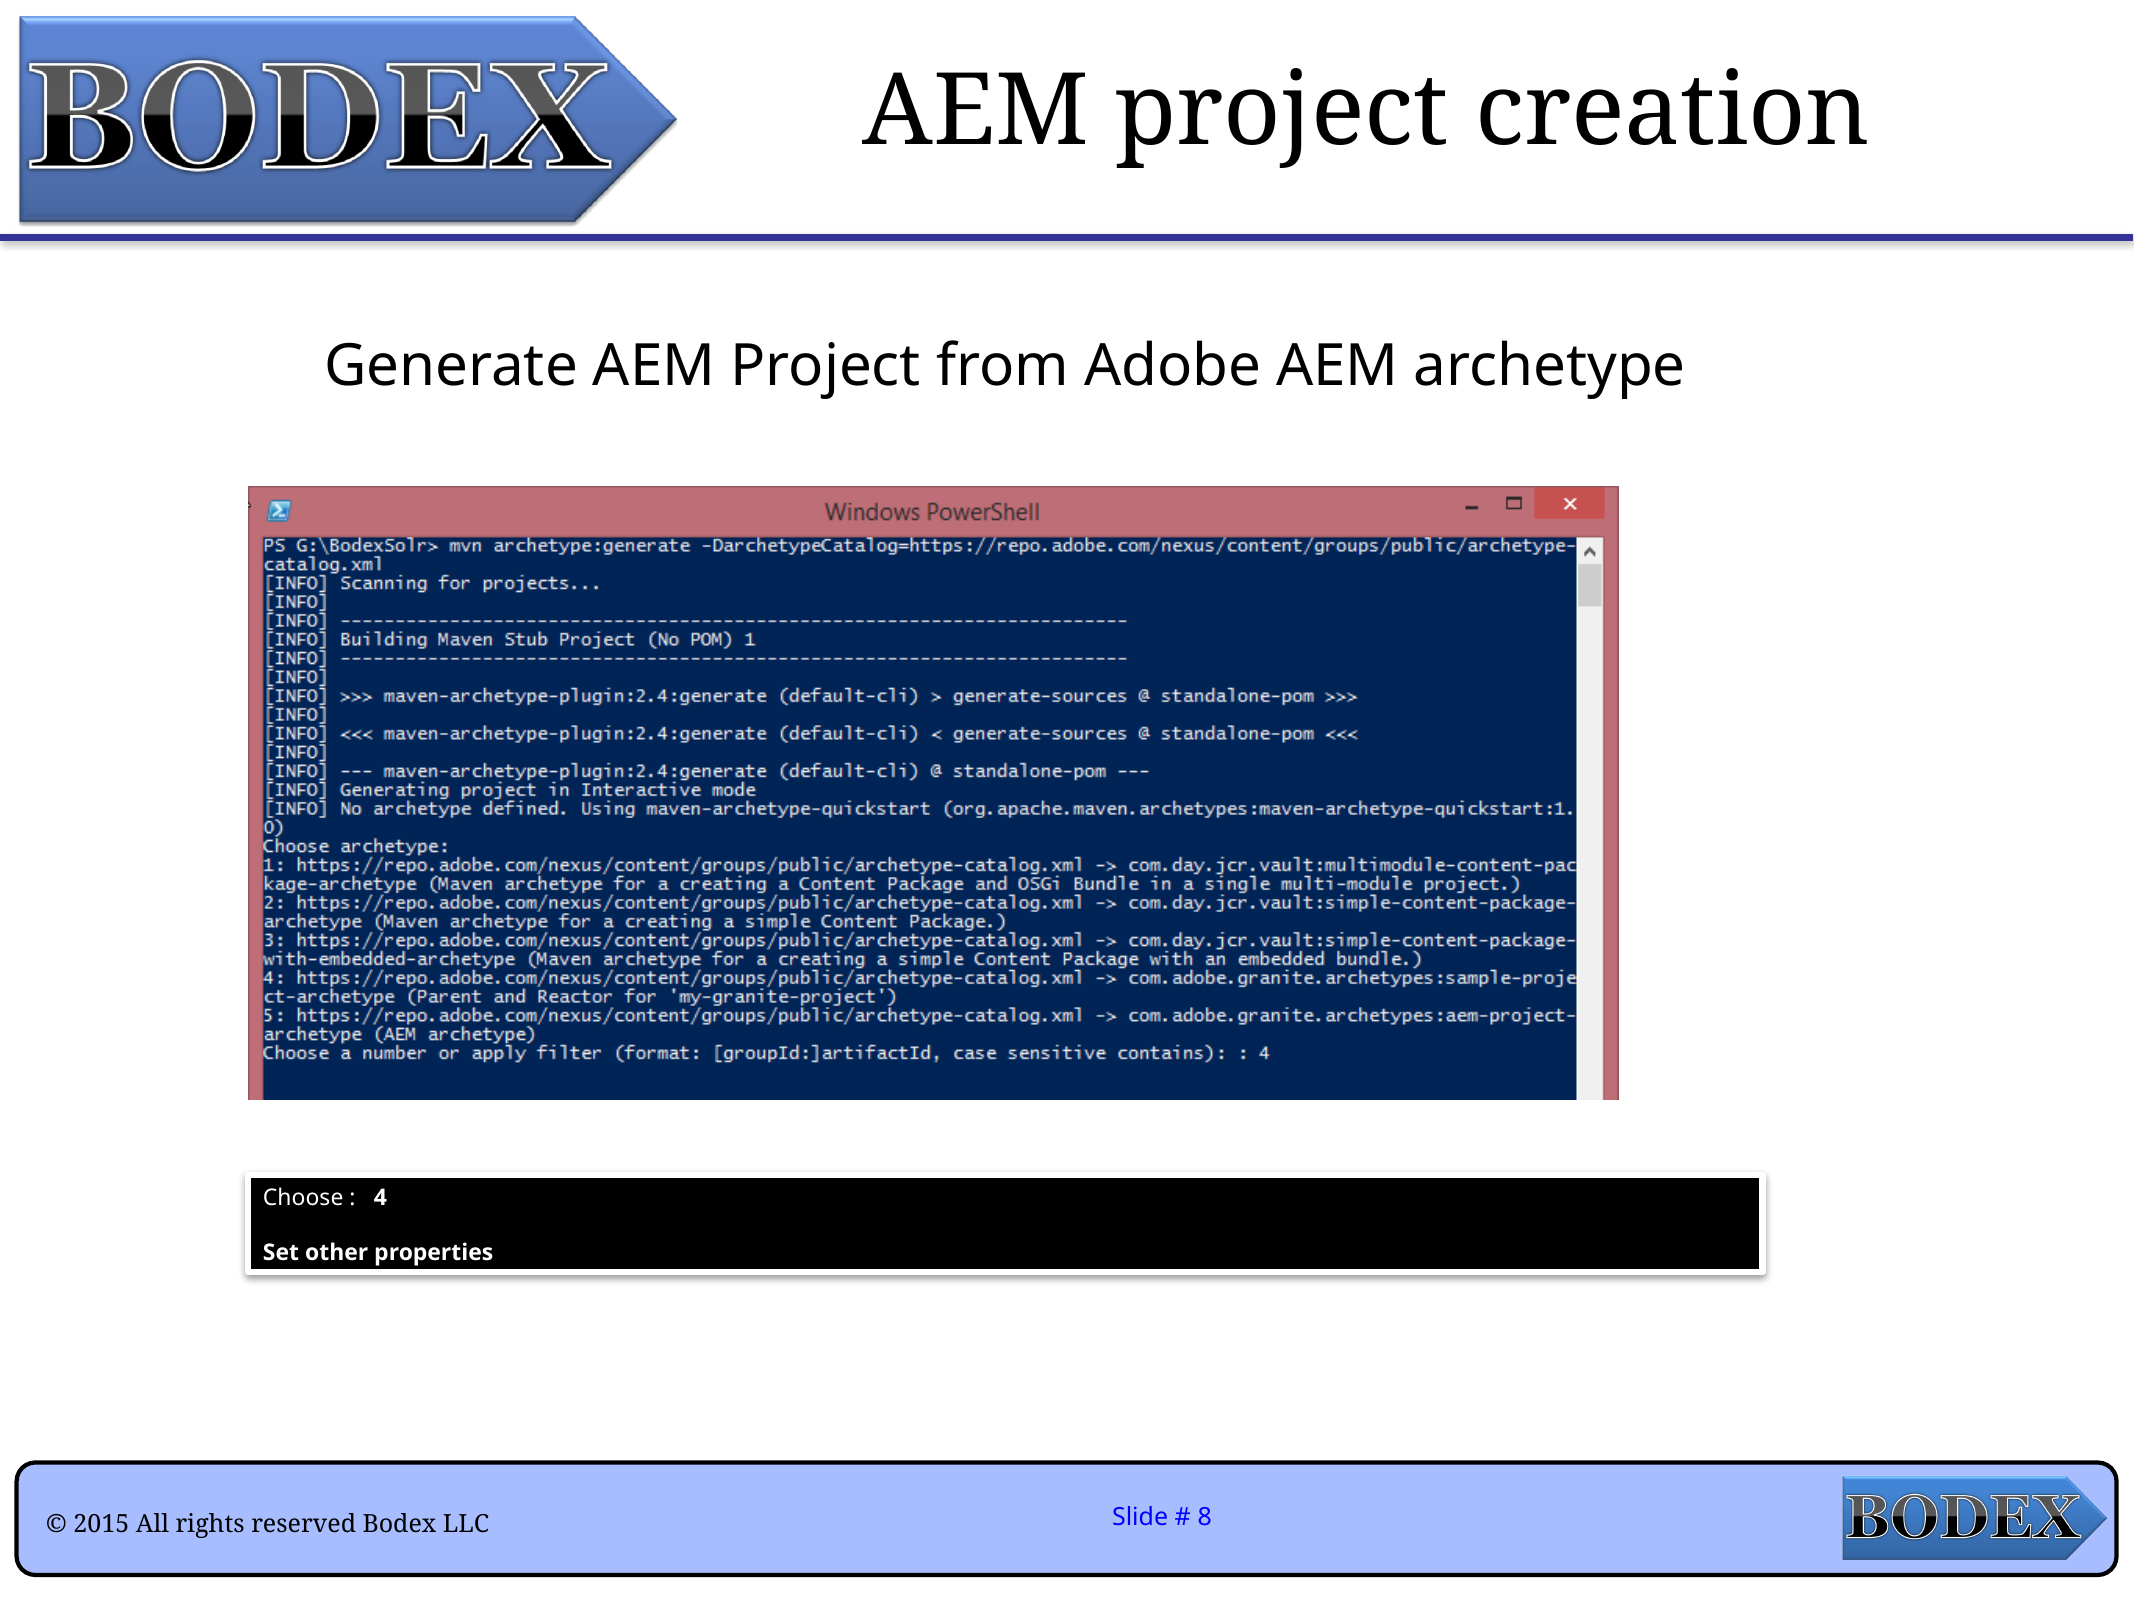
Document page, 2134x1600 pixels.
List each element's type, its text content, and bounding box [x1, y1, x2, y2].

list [247, 486, 1619, 1100]
text_box Generate AEM Project from Adobe AEM archetype [309, 319, 1701, 405]
slide_number Slide # 8 [729, 1475, 1227, 1561]
picture [16, 12, 680, 227]
text_box AEM project creation [629, 37, 2105, 173]
text_box Choose : 4 Set other properties [245, 1172, 1766, 1275]
picture [1841, 1474, 2109, 1562]
